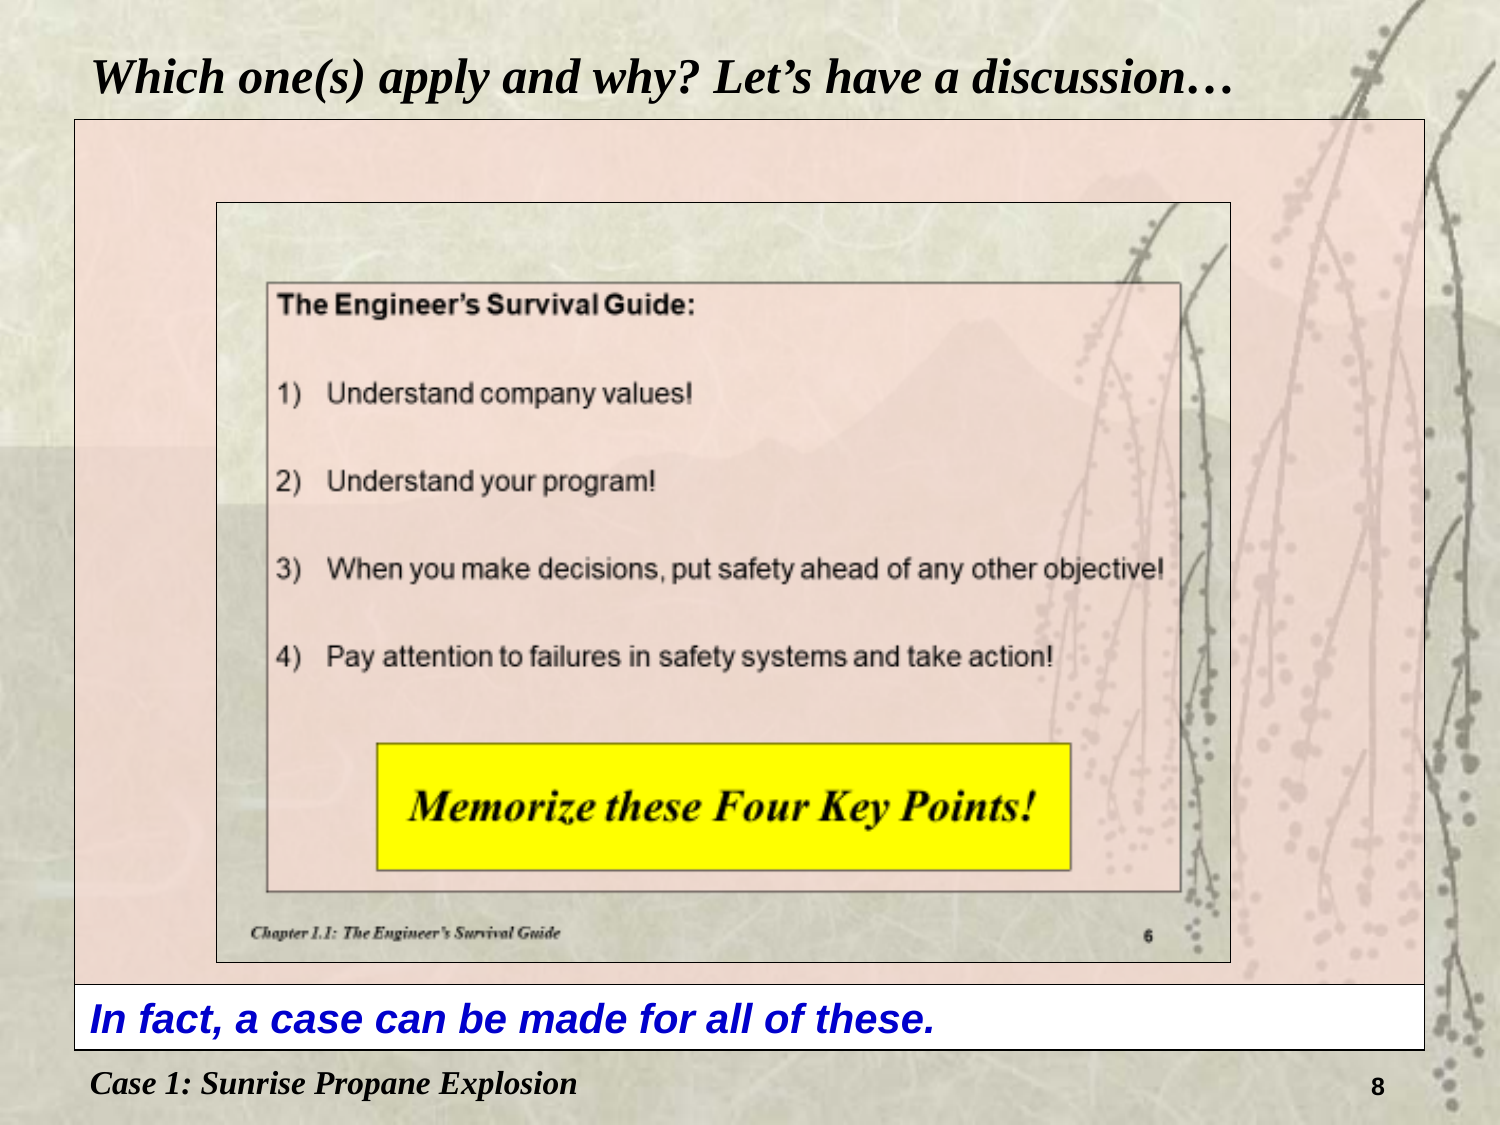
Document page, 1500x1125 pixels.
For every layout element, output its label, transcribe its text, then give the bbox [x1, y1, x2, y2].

picture [0, 0, 1500, 1125]
picture [216, 201, 1231, 963]
text_box Which one(s) apply and why? Let’s have a discussion… [74, 30, 1425, 118]
text_box Case 1: Sunrise Propane Explosion [74, 1037, 733, 1125]
text_box 8 [1249, 1062, 1400, 1100]
text_box [74, 119, 1425, 984]
text_box In fact, a case can be made for all of these. [74, 984, 1425, 1050]
